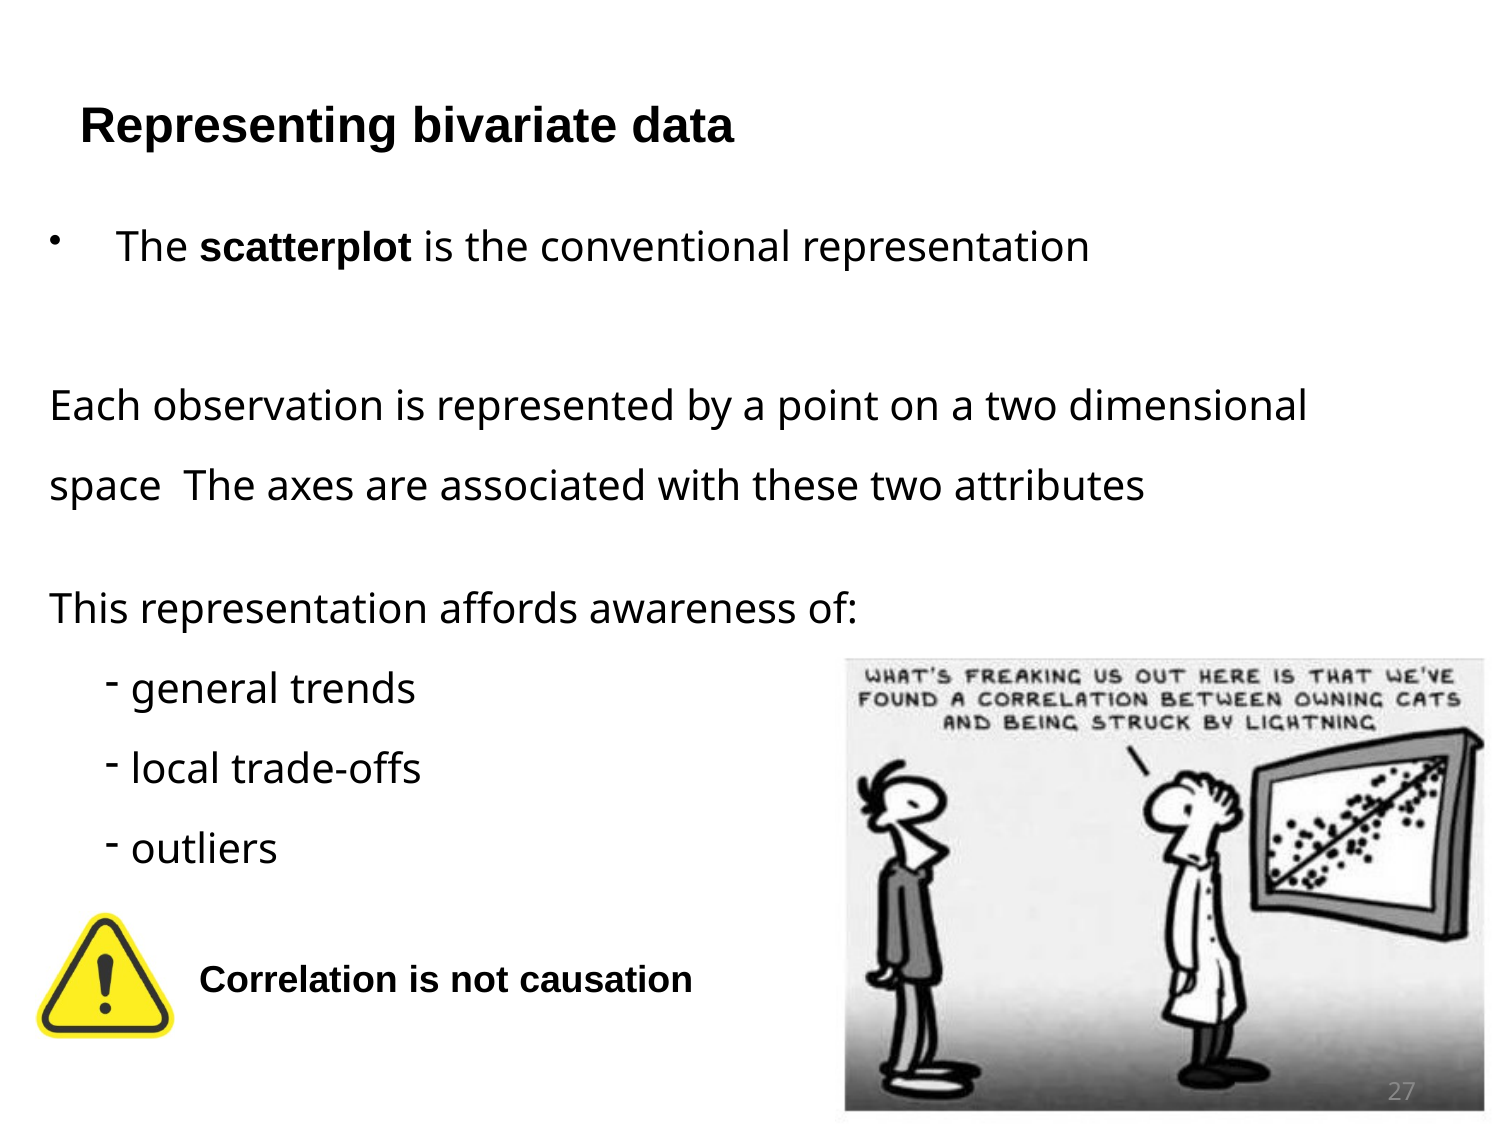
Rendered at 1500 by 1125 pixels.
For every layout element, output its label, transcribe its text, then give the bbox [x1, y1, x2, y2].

picture [835, 644, 1500, 1125]
title Representing bivariate data [77, 90, 738, 217]
picture [35, 911, 176, 1039]
text_box The scatterplot is the conventional representation Each observation is represented by a point on a two dimensional space The axes are associated with these two attributes This representation affords awareness of: general trends local trade-offs outliers Correlation is not causation [47, 217, 1366, 1000]
